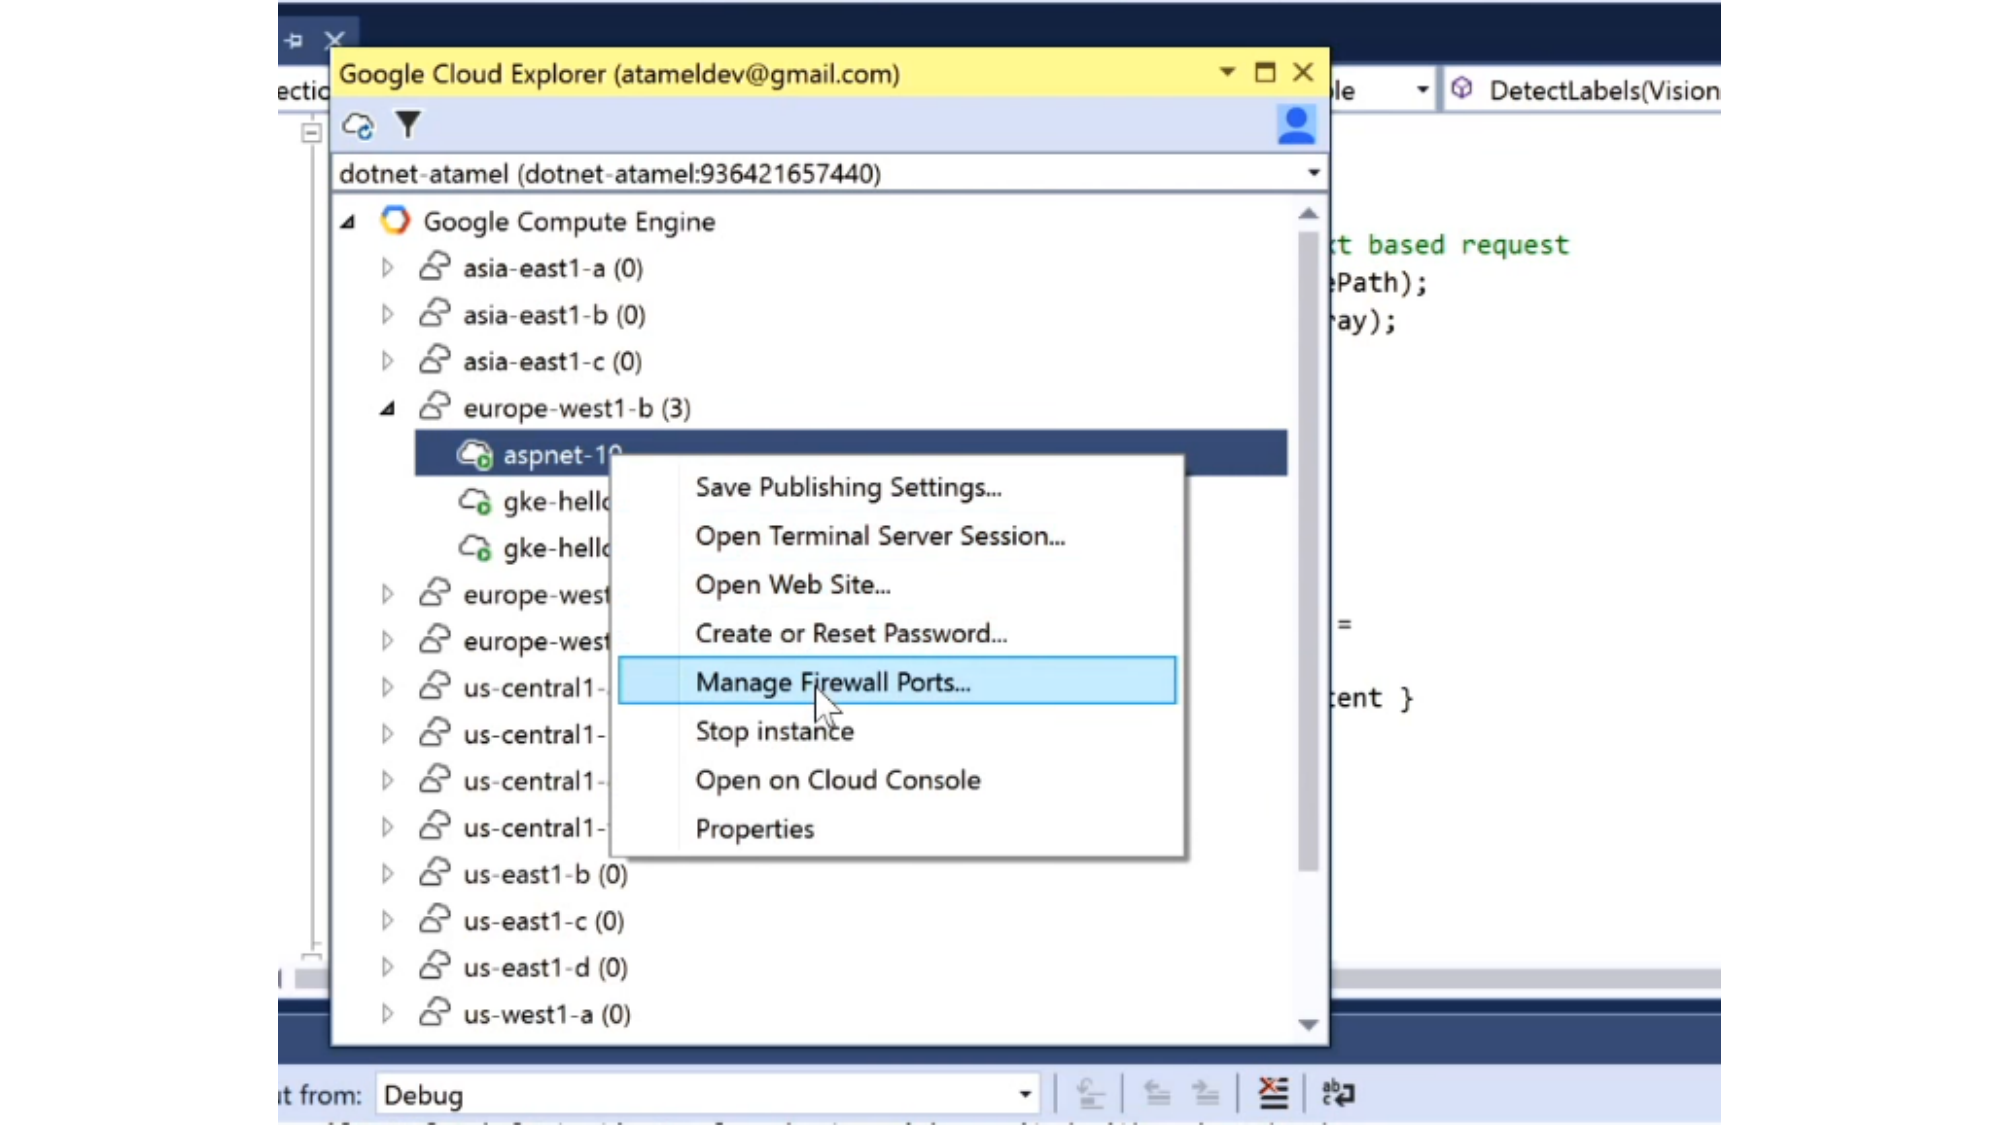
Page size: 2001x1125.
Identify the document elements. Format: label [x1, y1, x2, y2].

picture [278, 0, 1721, 1125]
